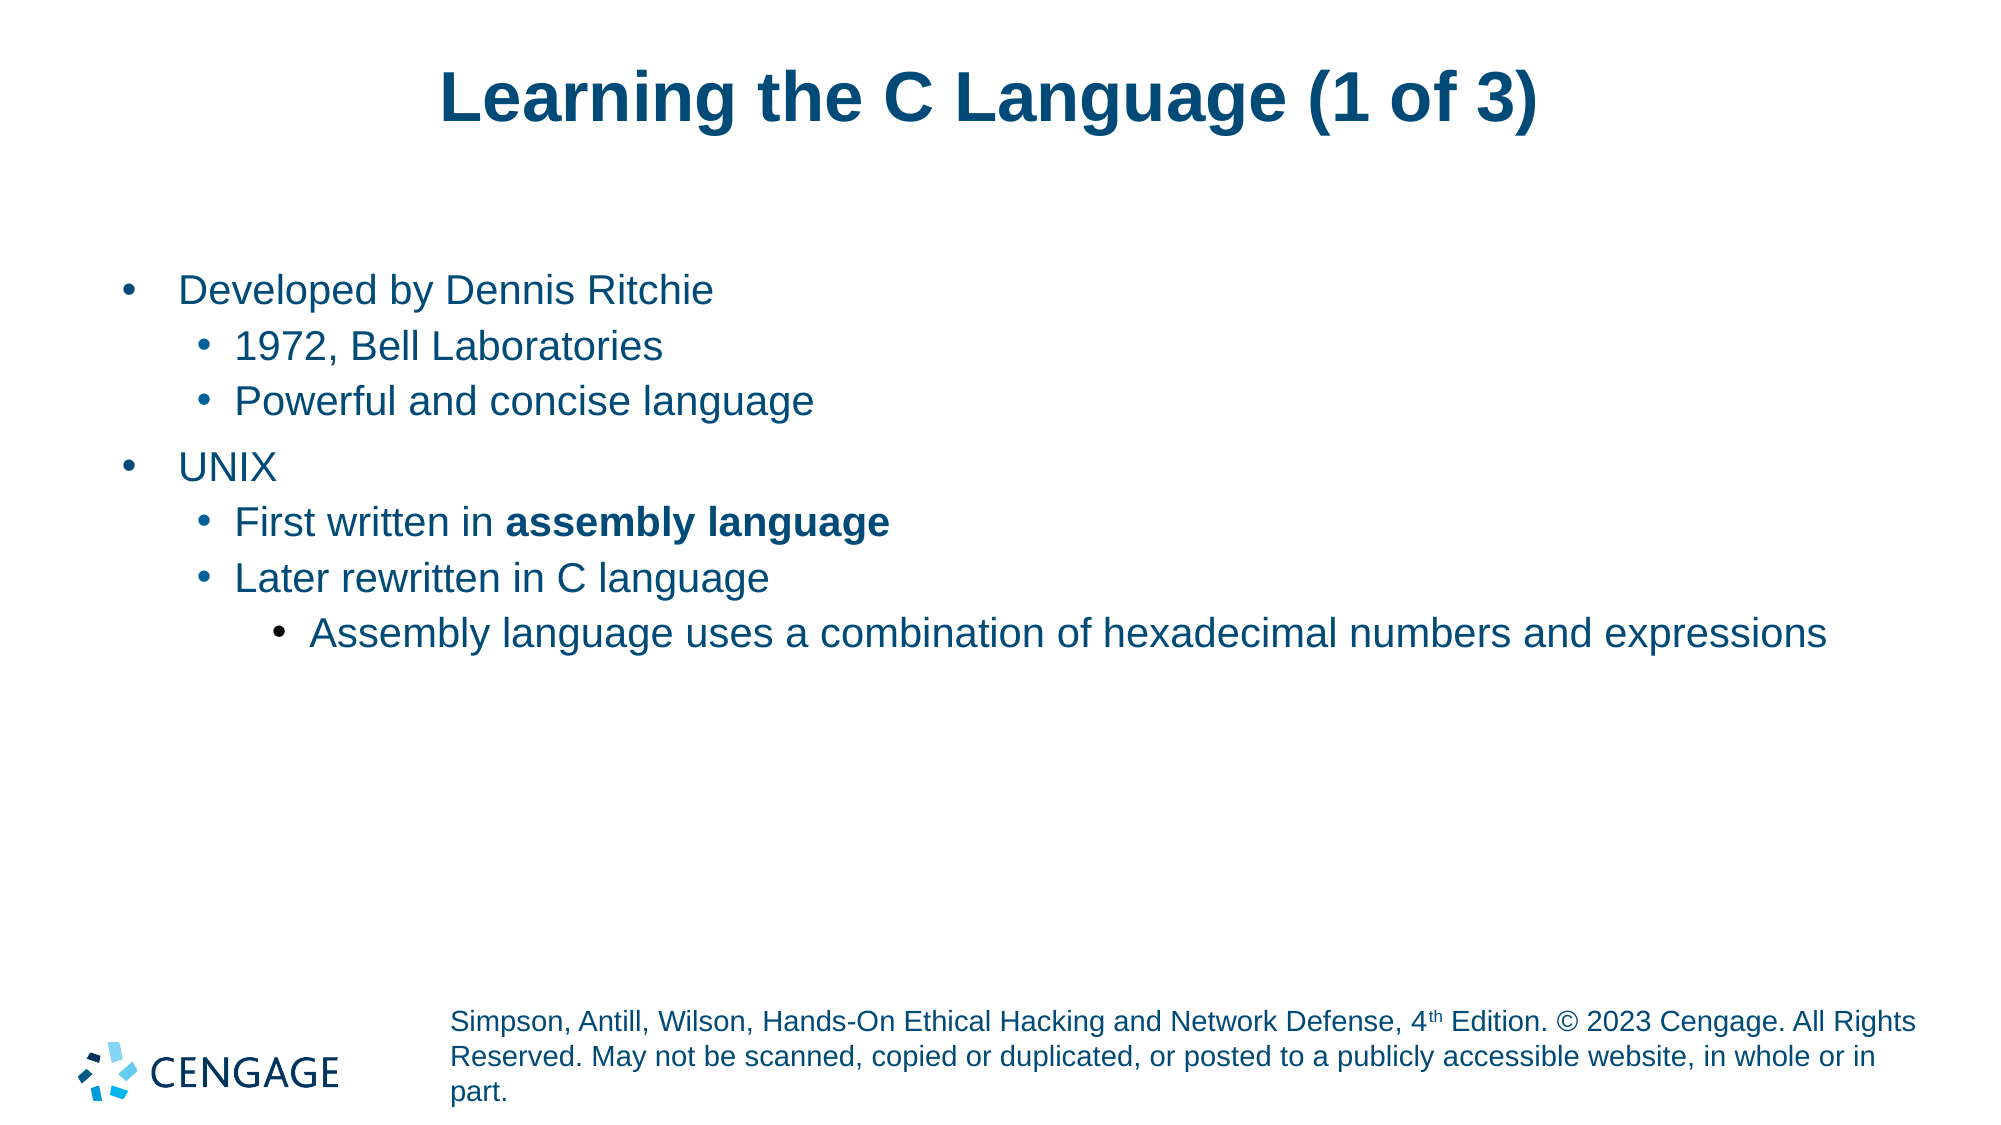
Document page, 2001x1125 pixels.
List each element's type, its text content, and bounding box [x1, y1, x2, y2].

picture [78, 1042, 338, 1101]
list Developed by Dennis Ritchie 1972, Bell Laboratories Powerful and concise language UNIX First written in assembly language Later rewritten in C language Assembly language uses a combination of hexadecimal numbers and expressions [121, 268, 1880, 990]
title Learning the C Language (1 of 3) [137, 59, 1863, 171]
